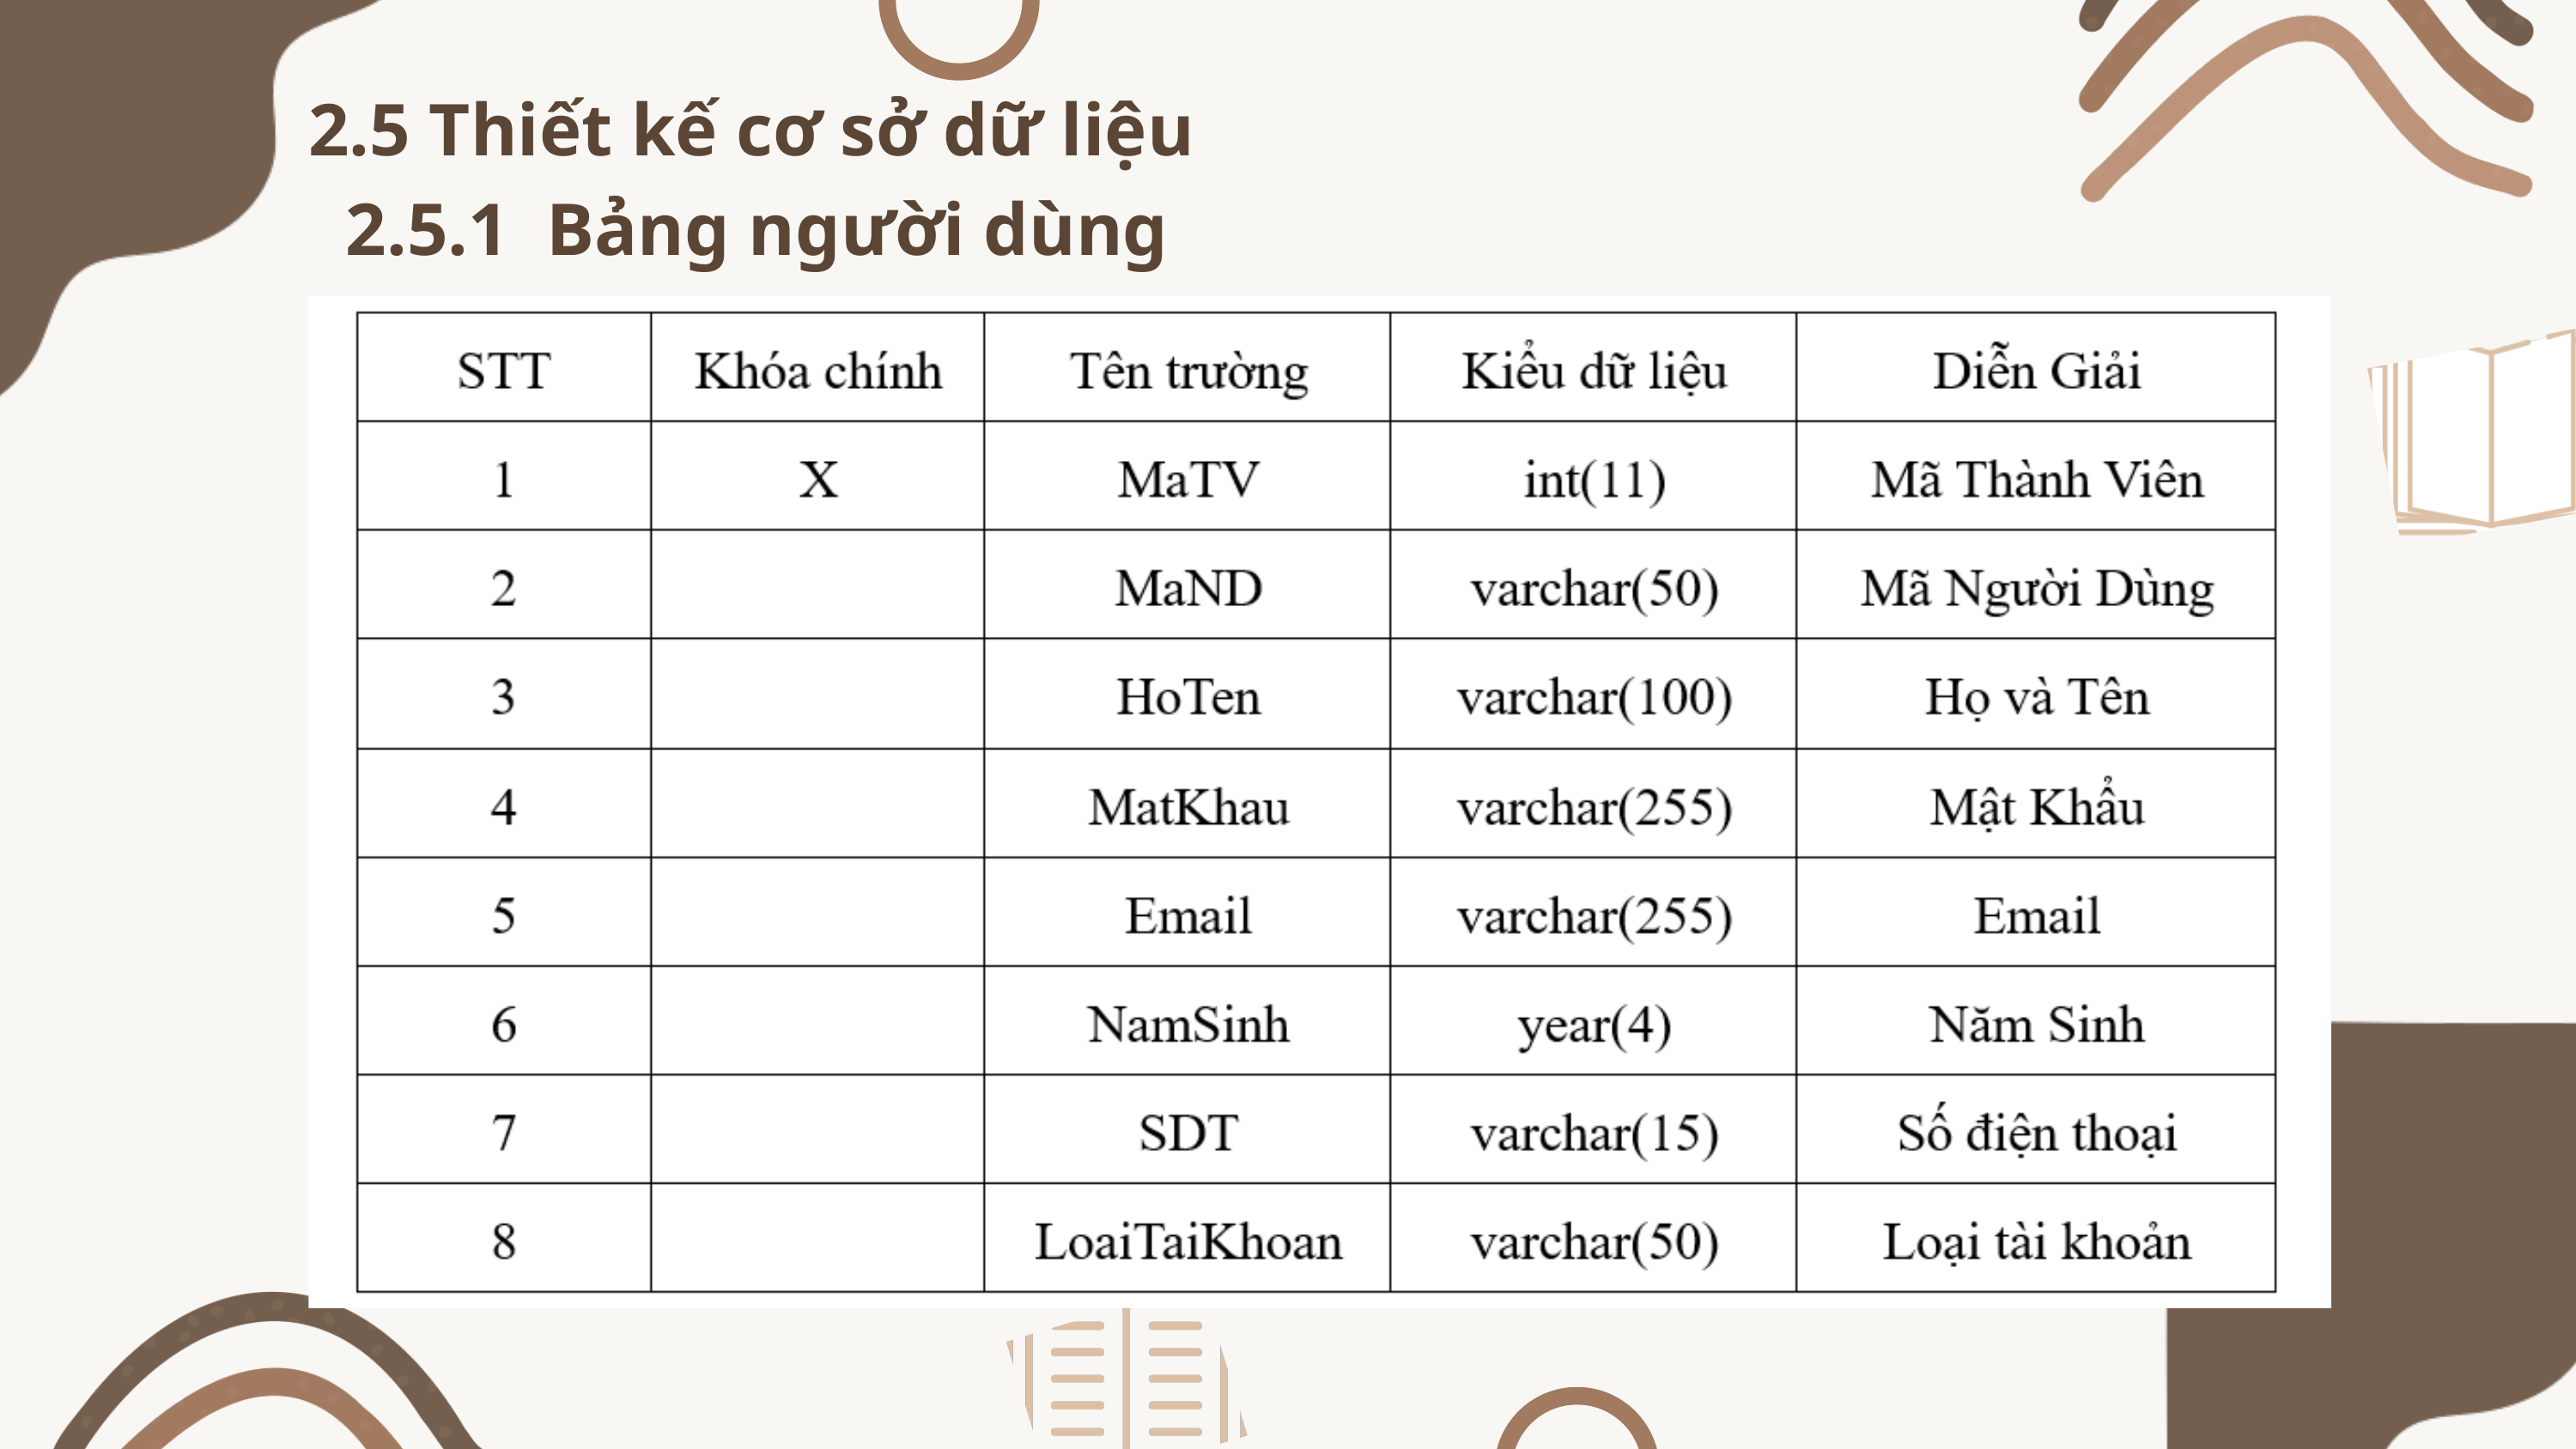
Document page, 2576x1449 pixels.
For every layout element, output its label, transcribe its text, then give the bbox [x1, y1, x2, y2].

text_box [0, 0, 447, 439]
text_box [2164, 1018, 2576, 1449]
text_box [1005, 1308, 1248, 1449]
text_box [43, 1245, 516, 1449]
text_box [1494, 1386, 1660, 1449]
text_box [308, 295, 2331, 1308]
text_box [2071, 0, 2544, 205]
text_box [2367, 328, 2576, 547]
text_box 2.5 Thiết kế cơ sở dữ liệu 2.5.1 Bảng người dùng [308, 70, 1814, 270]
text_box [878, 0, 1040, 81]
